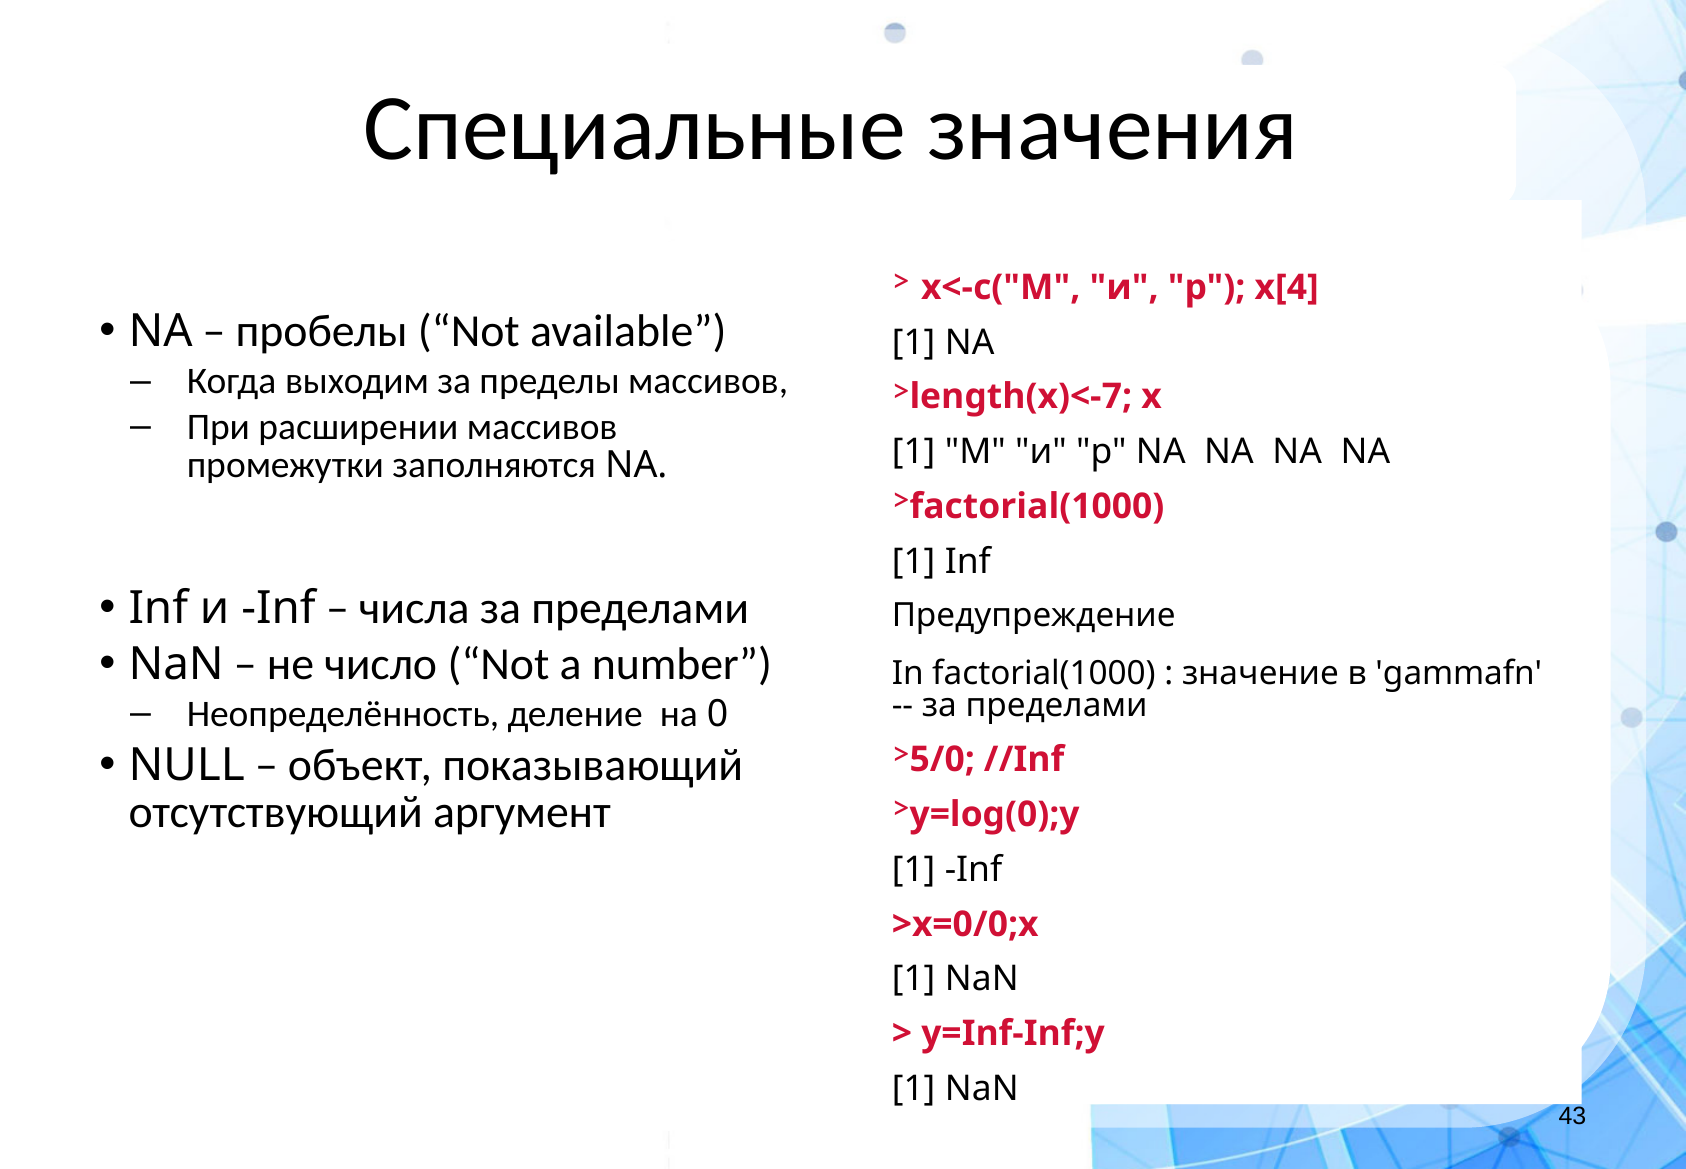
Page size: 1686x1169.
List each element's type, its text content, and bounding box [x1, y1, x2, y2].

text_box ‹#› [1208, 1137, 1602, 1146]
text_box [39, 29, 1647, 1128]
picture [0, 0, 1686, 1169]
